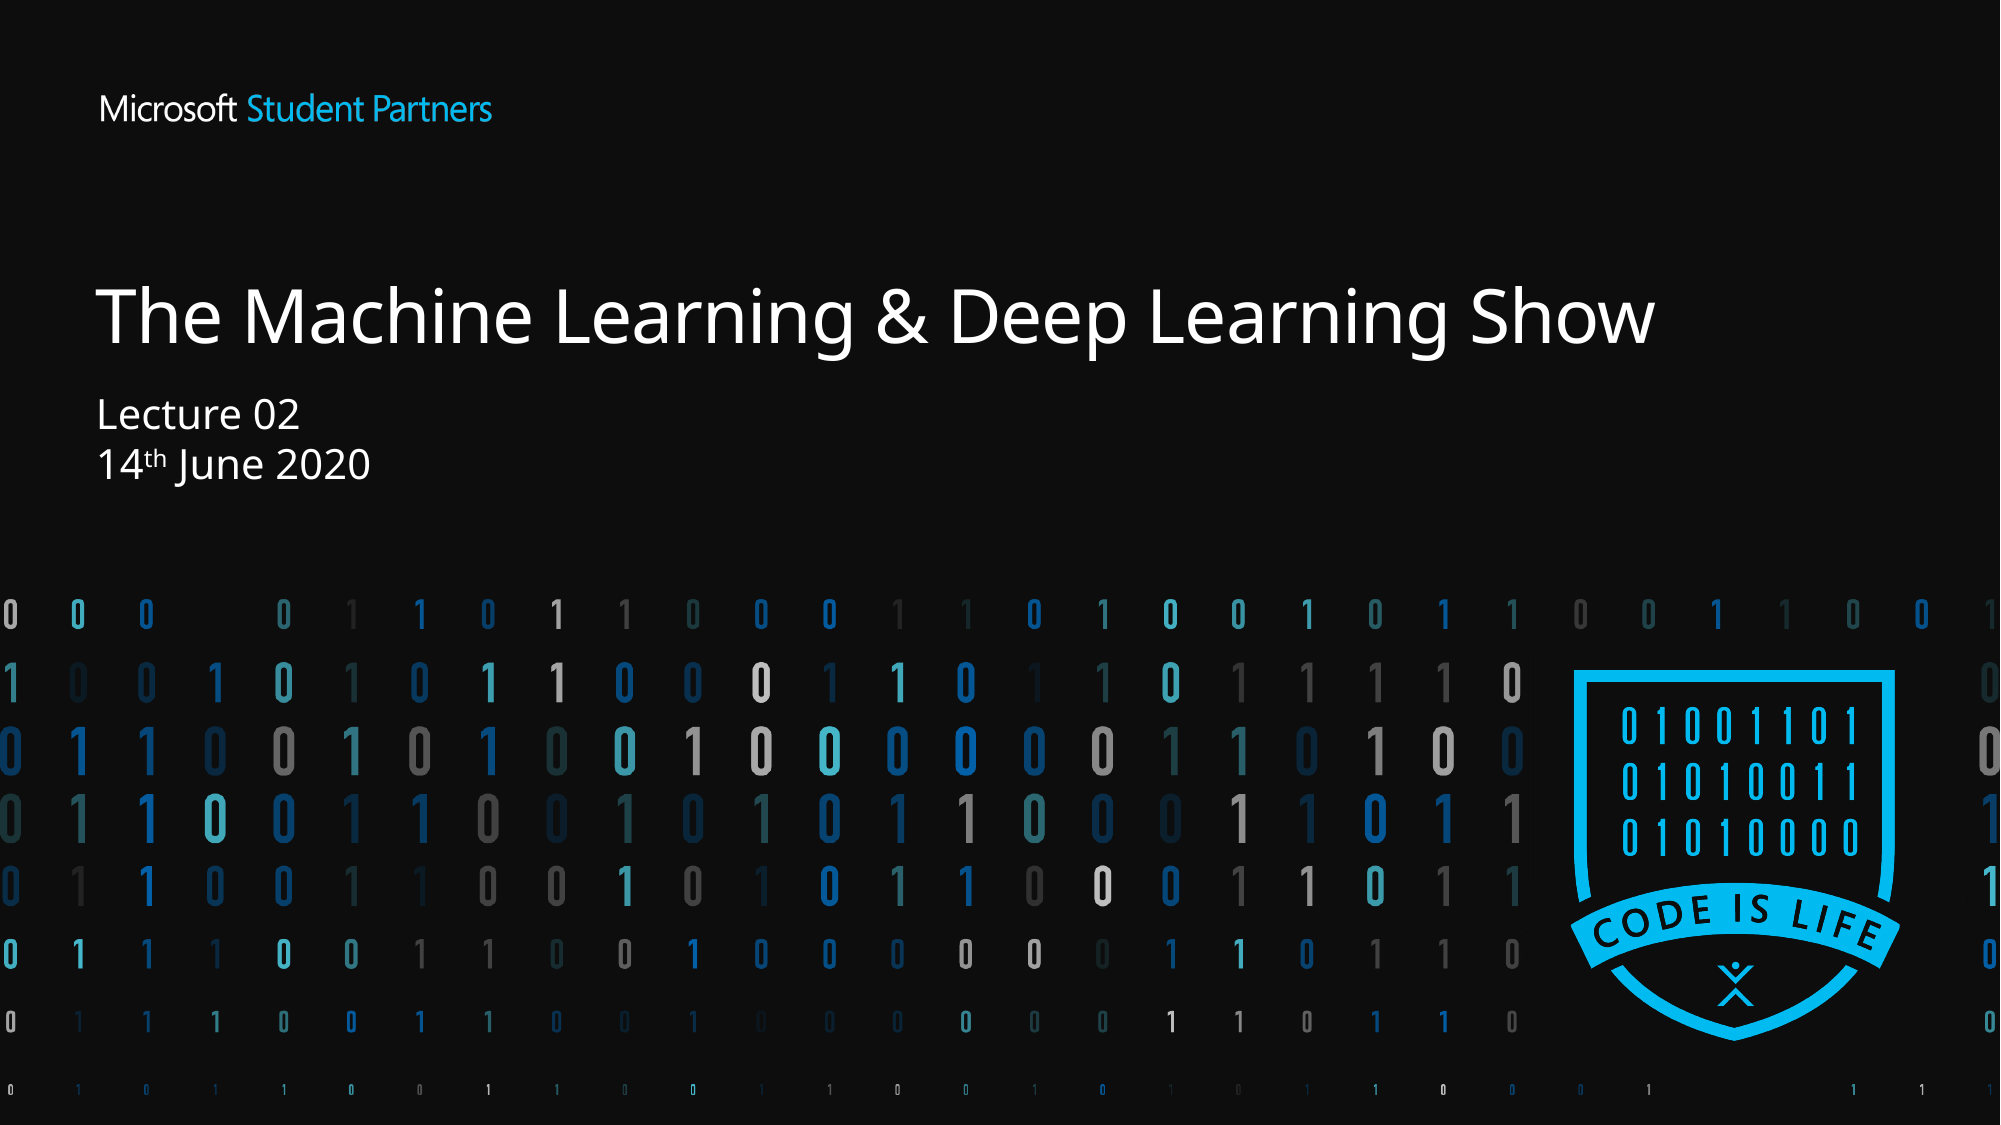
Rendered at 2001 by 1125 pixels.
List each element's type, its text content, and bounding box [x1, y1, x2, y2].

picture [95, 89, 496, 126]
title The Machine Learning & Deep Learning Show [95, 267, 1905, 359]
picture [0, 562, 2000, 1095]
list Lecture 02 14th June 2020 [95, 388, 1905, 490]
